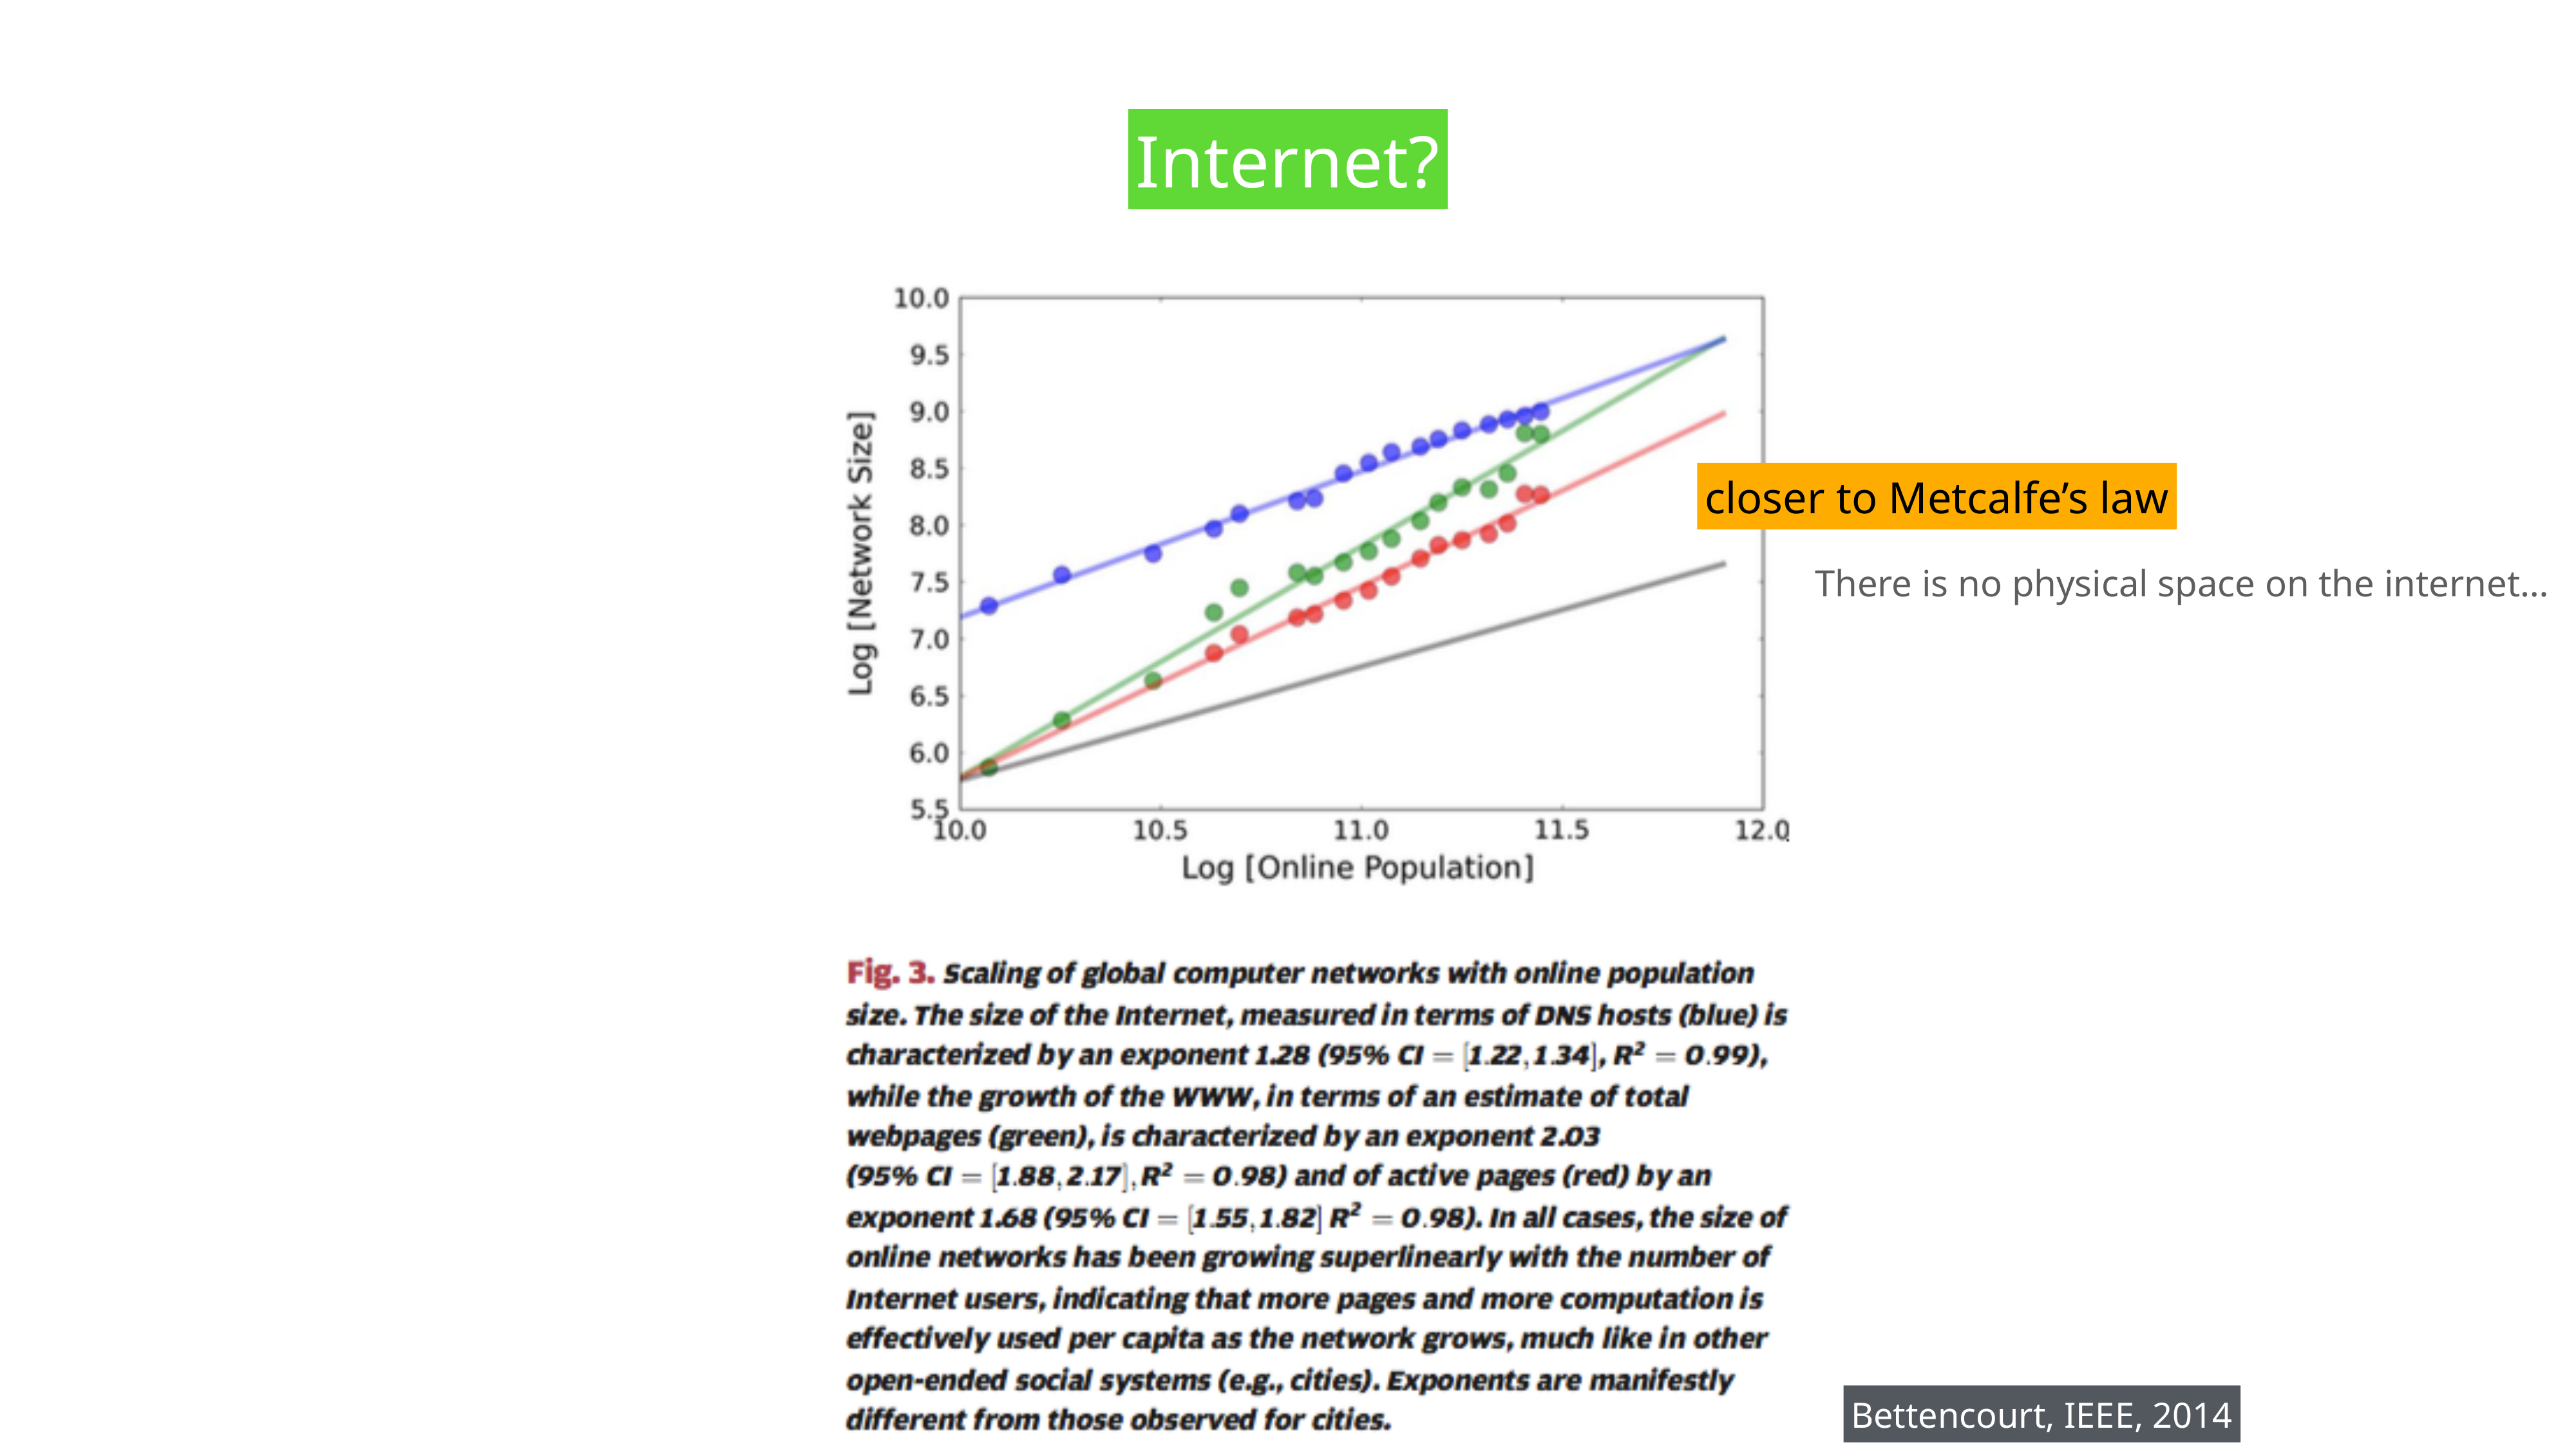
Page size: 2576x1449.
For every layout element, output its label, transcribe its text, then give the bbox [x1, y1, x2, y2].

text_box Internet? [1128, 109, 1448, 209]
text_box There is no physical space on the internet… [1839, 554, 2564, 610]
text_box closer to Metcalfe’s law [1839, 462, 2177, 530]
picture [815, 242, 1839, 1449]
text_box Bettencourt, IEEE, 2014 [1843, 1385, 2241, 1443]
